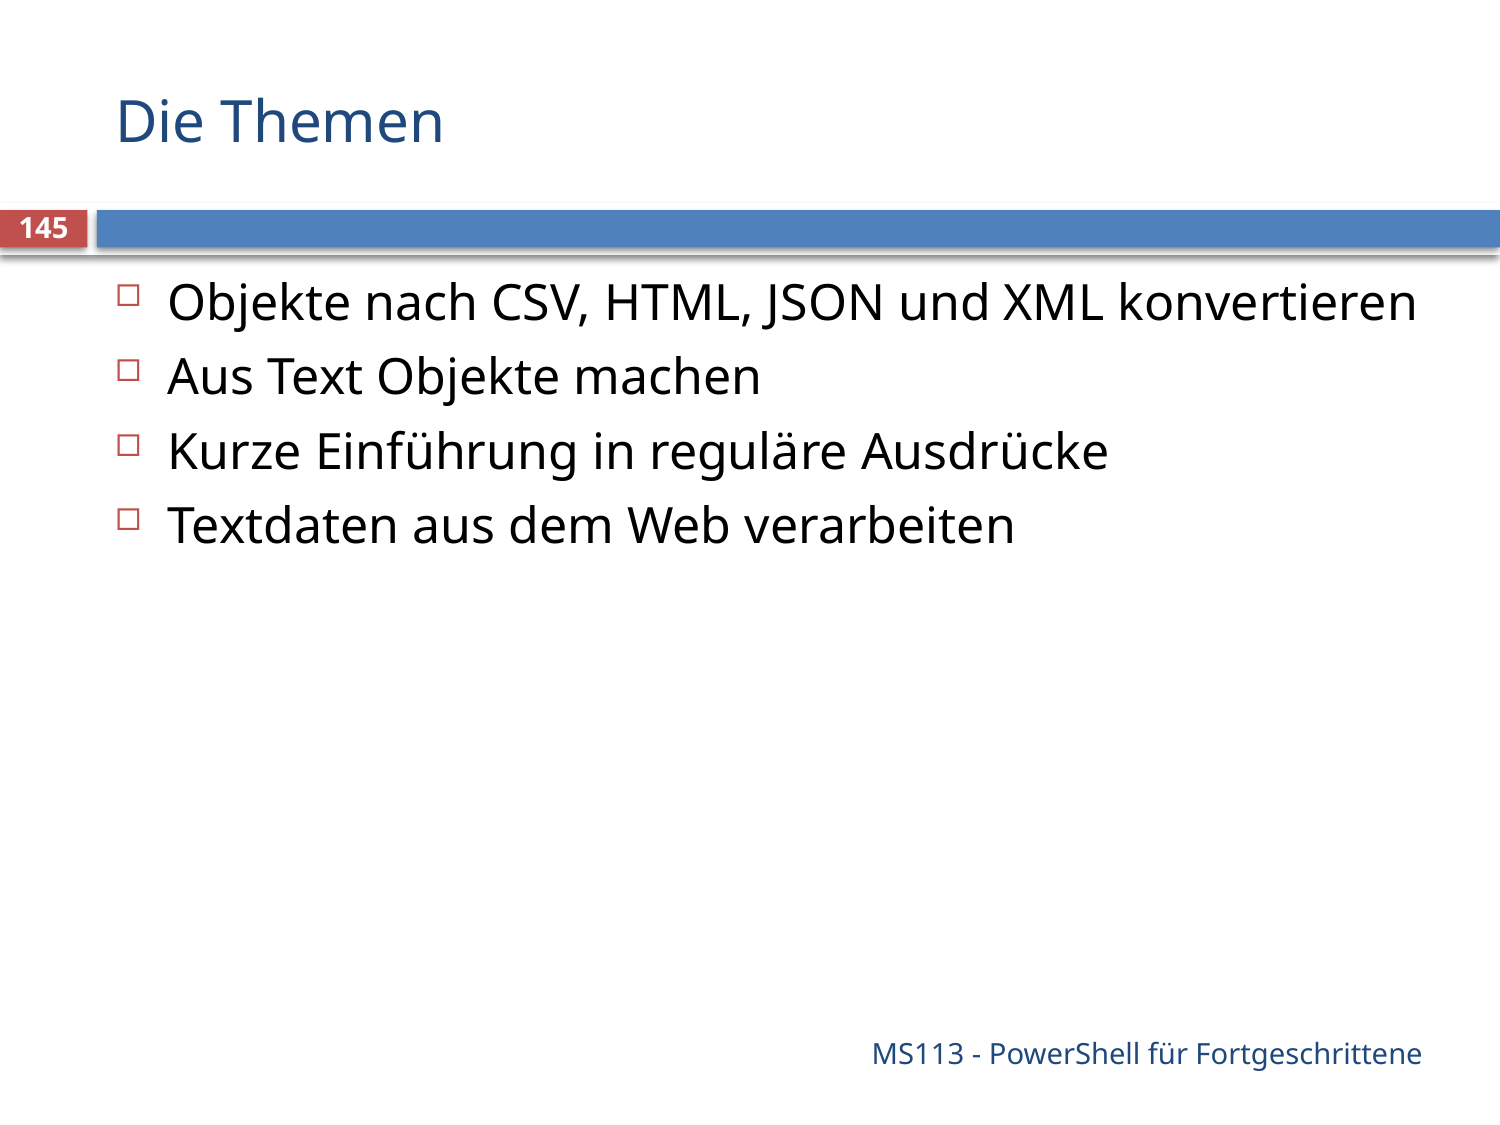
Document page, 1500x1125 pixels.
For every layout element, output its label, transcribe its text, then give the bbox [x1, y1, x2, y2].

list Objekte nach CSV, HTML, JSON und XML konvertieren Aus Text Objekte machen Kurze Einführung in reguläre Ausdrücke Textdaten aus dem Web verarbeiten [100, 262, 1438, 1000]
footer MS113 - PowerShell für Fortgeschrittene [99, 1024, 1438, 1085]
slide_number 145 [0, 208, 88, 249]
title Die Themen [100, 37, 1438, 200]
